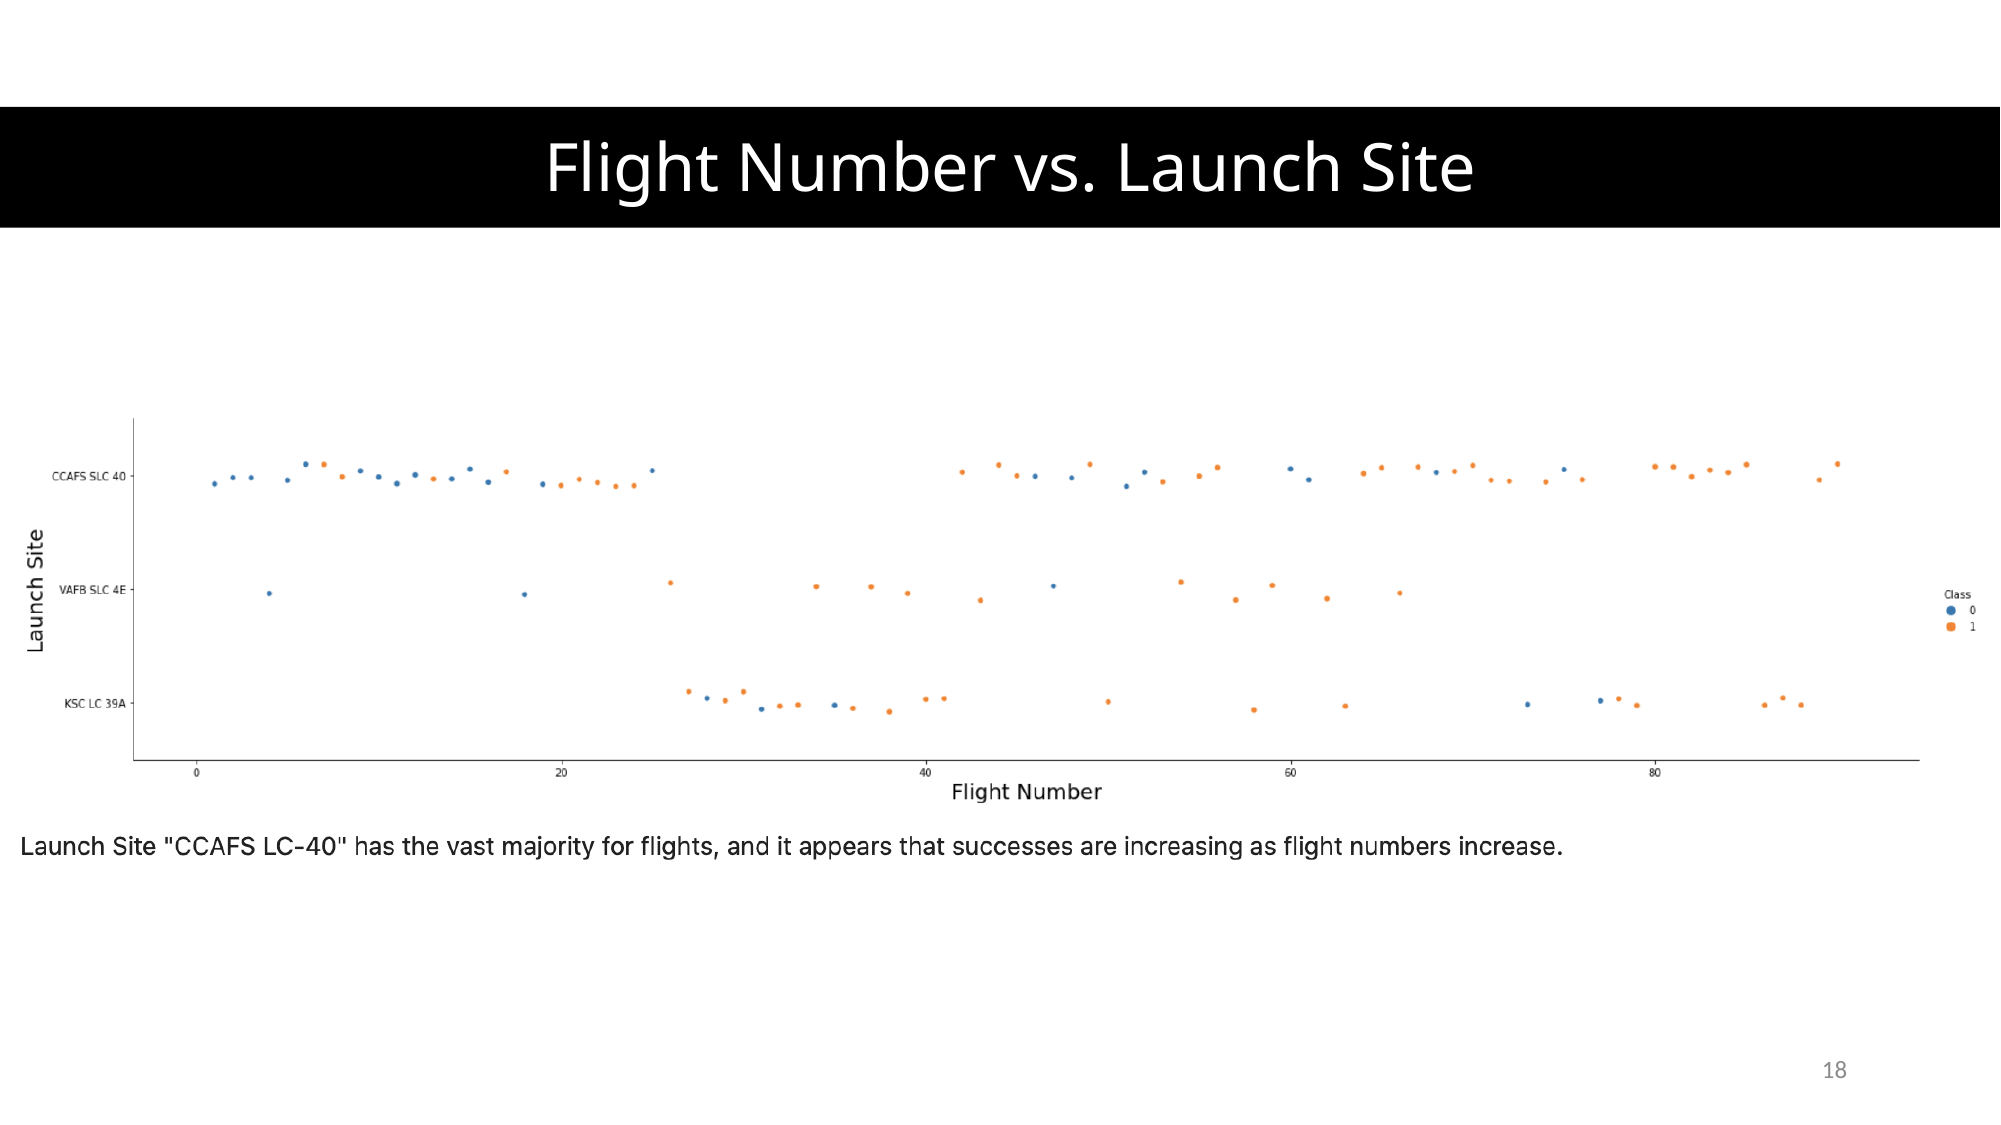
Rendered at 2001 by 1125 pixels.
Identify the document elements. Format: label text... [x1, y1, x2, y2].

picture [9, 404, 2000, 878]
slide_number 18 [1412, 1042, 1863, 1103]
text_box [0, 106, 2000, 229]
text_box Flight Number vs. Launch Site [91, 105, 1931, 228]
